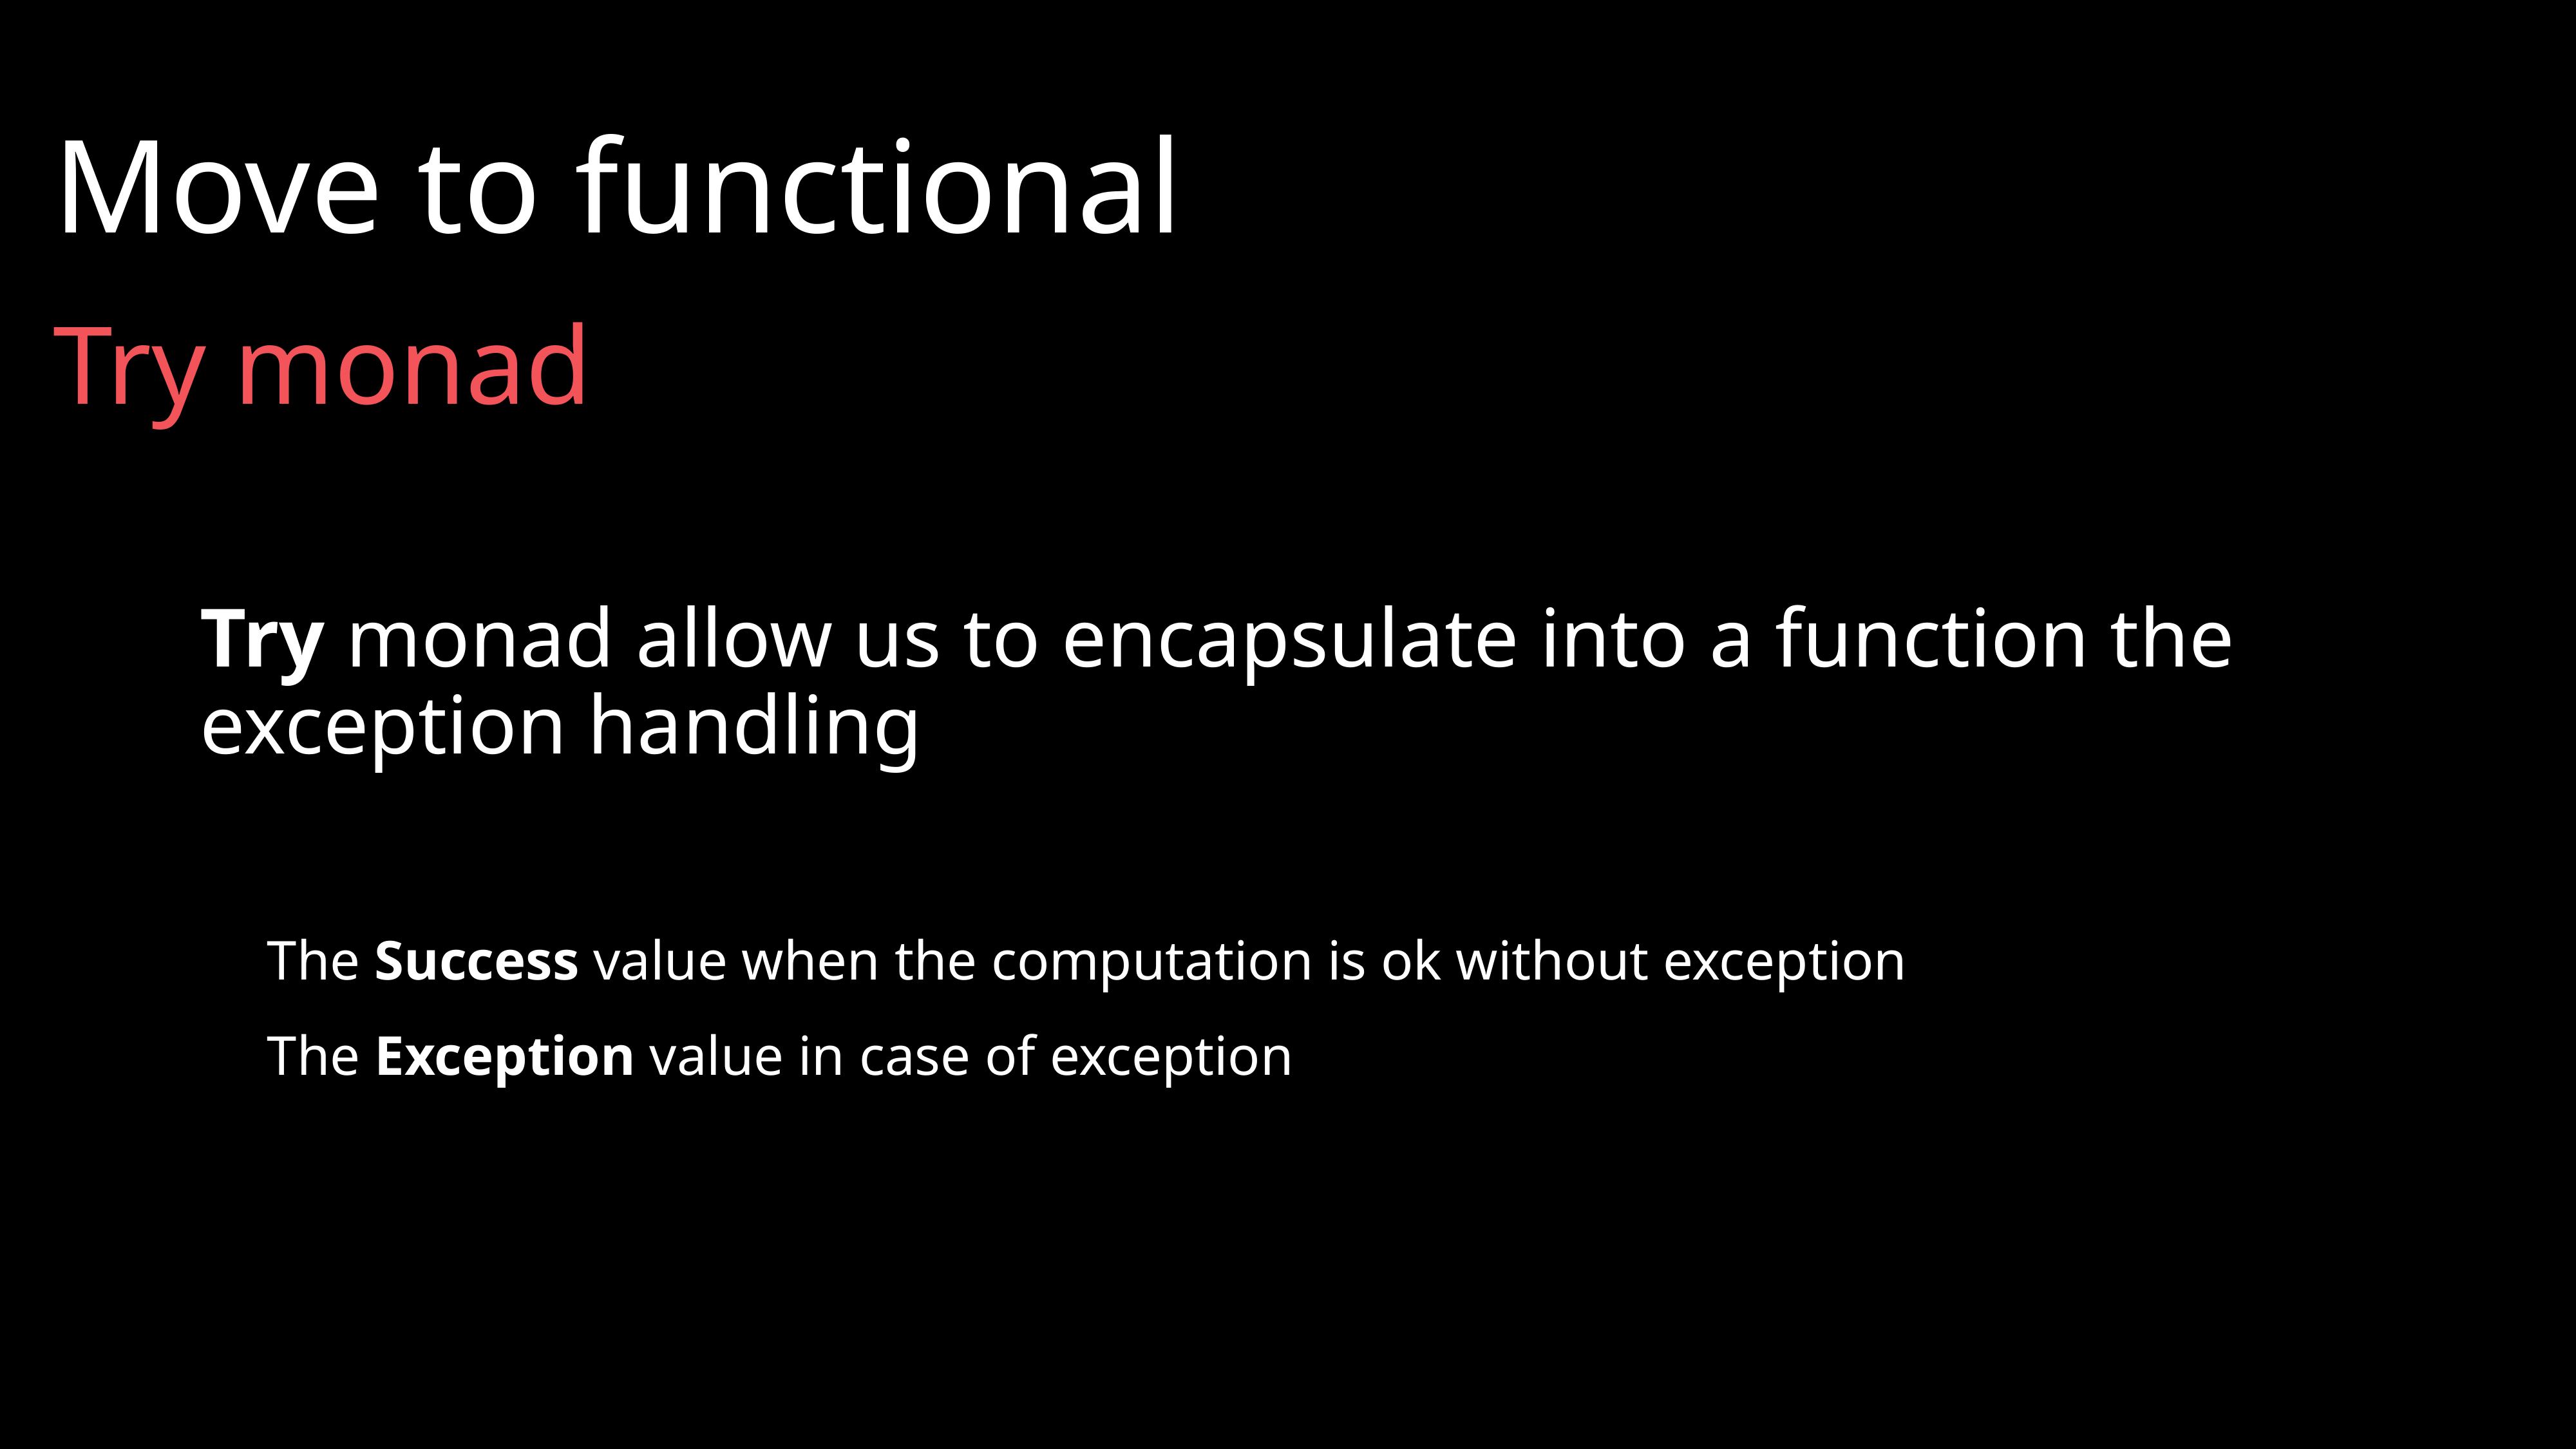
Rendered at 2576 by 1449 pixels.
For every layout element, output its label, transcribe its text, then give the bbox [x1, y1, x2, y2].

list Try monad [43, 307, 2533, 399]
title Move to functional [43, 129, 2533, 274]
list Try monad allow us to encapsulate into a function the exception handling The Success value when the computation is ok without exception The Exception value in case of exception [191, 592, 2410, 1340]
